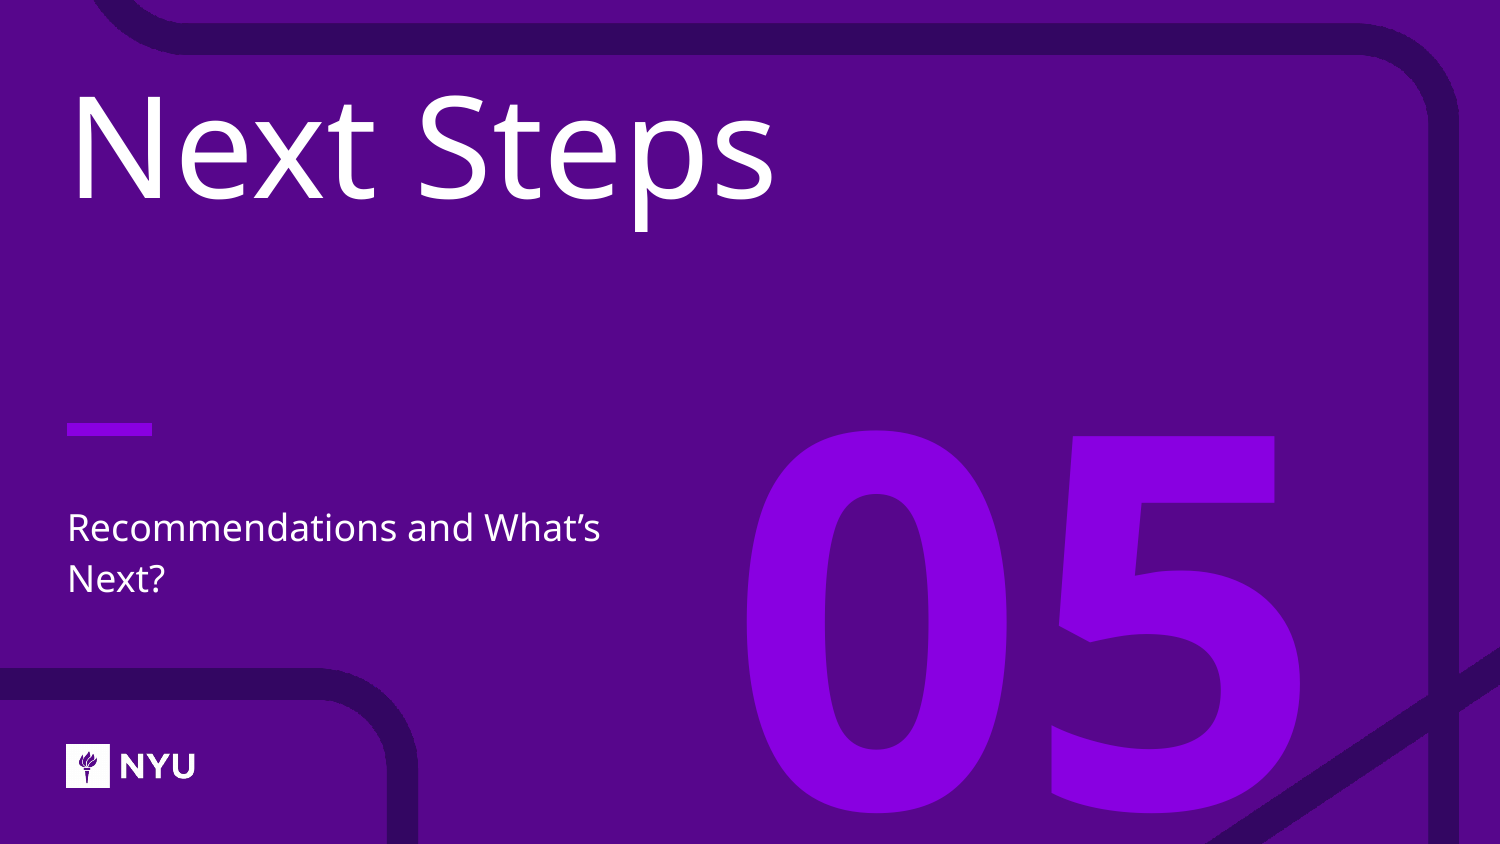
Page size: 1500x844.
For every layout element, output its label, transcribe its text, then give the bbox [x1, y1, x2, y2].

picture [0, 0, 1500, 844]
text_box 05 [713, 272, 1474, 844]
title Next Steps [51, 75, 1450, 378]
subtitle Recommendations and What’s Next? [51, 481, 713, 603]
